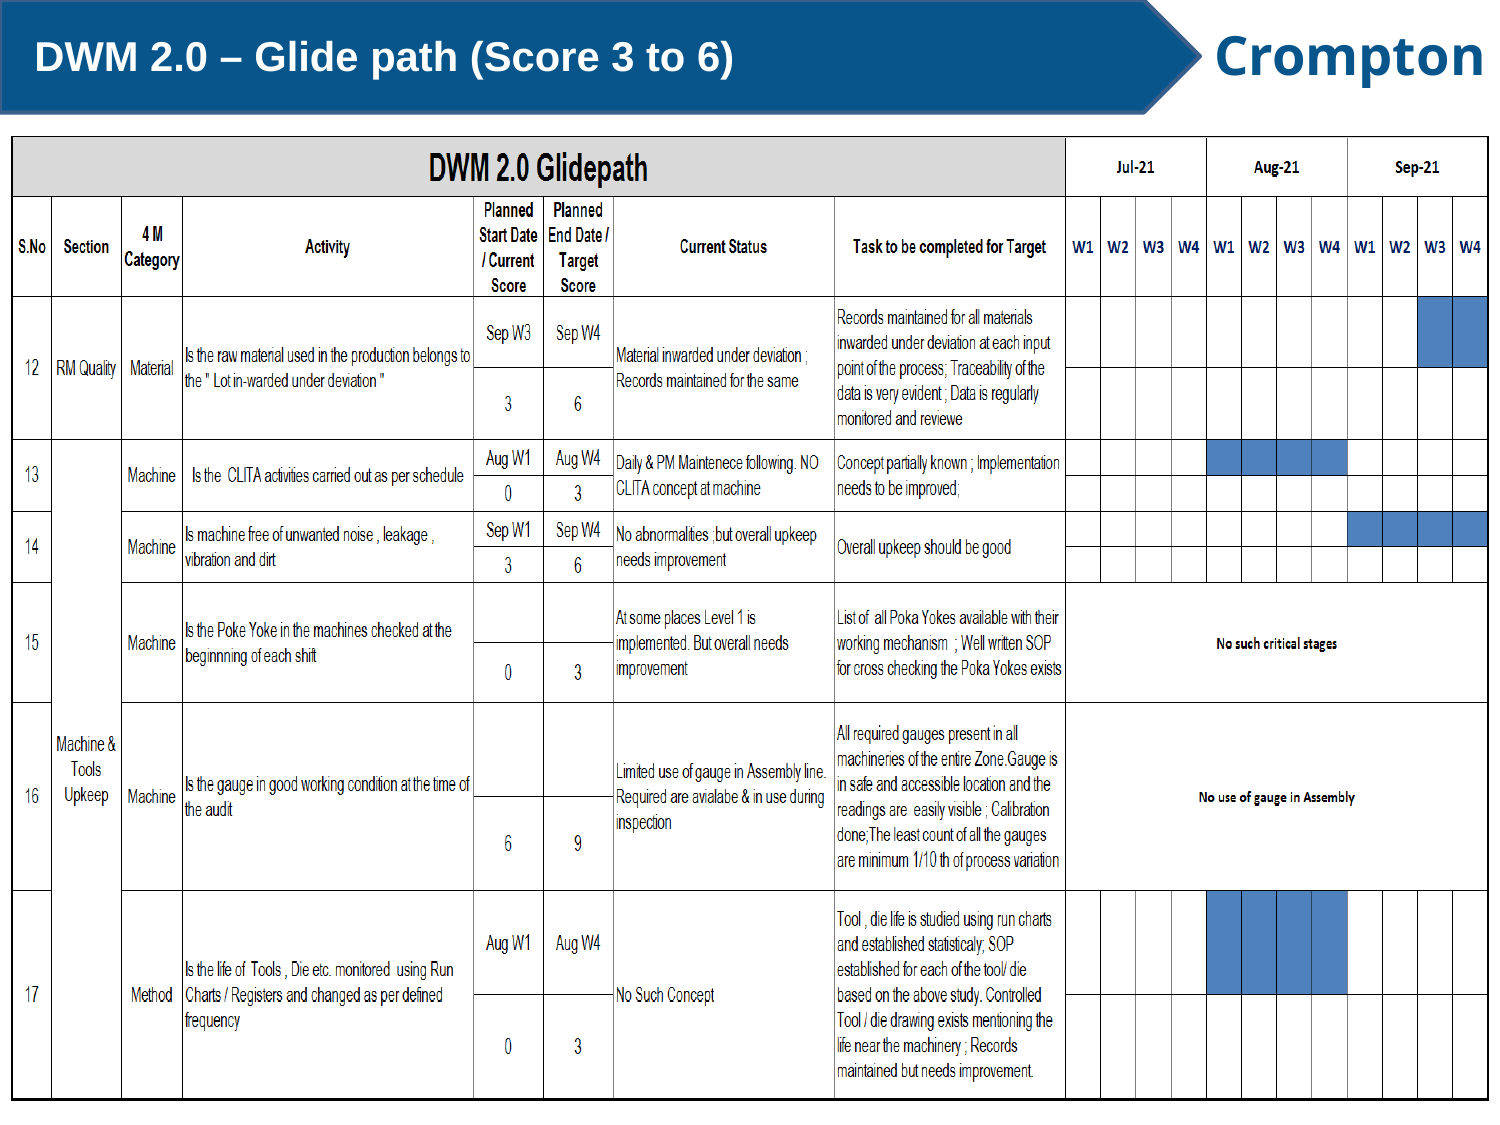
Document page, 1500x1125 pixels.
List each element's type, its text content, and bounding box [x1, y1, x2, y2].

picture [12, 137, 1488, 1101]
text_box DWM 2.0 – Glide path (Score 3 to 6) [32, 26, 1024, 80]
